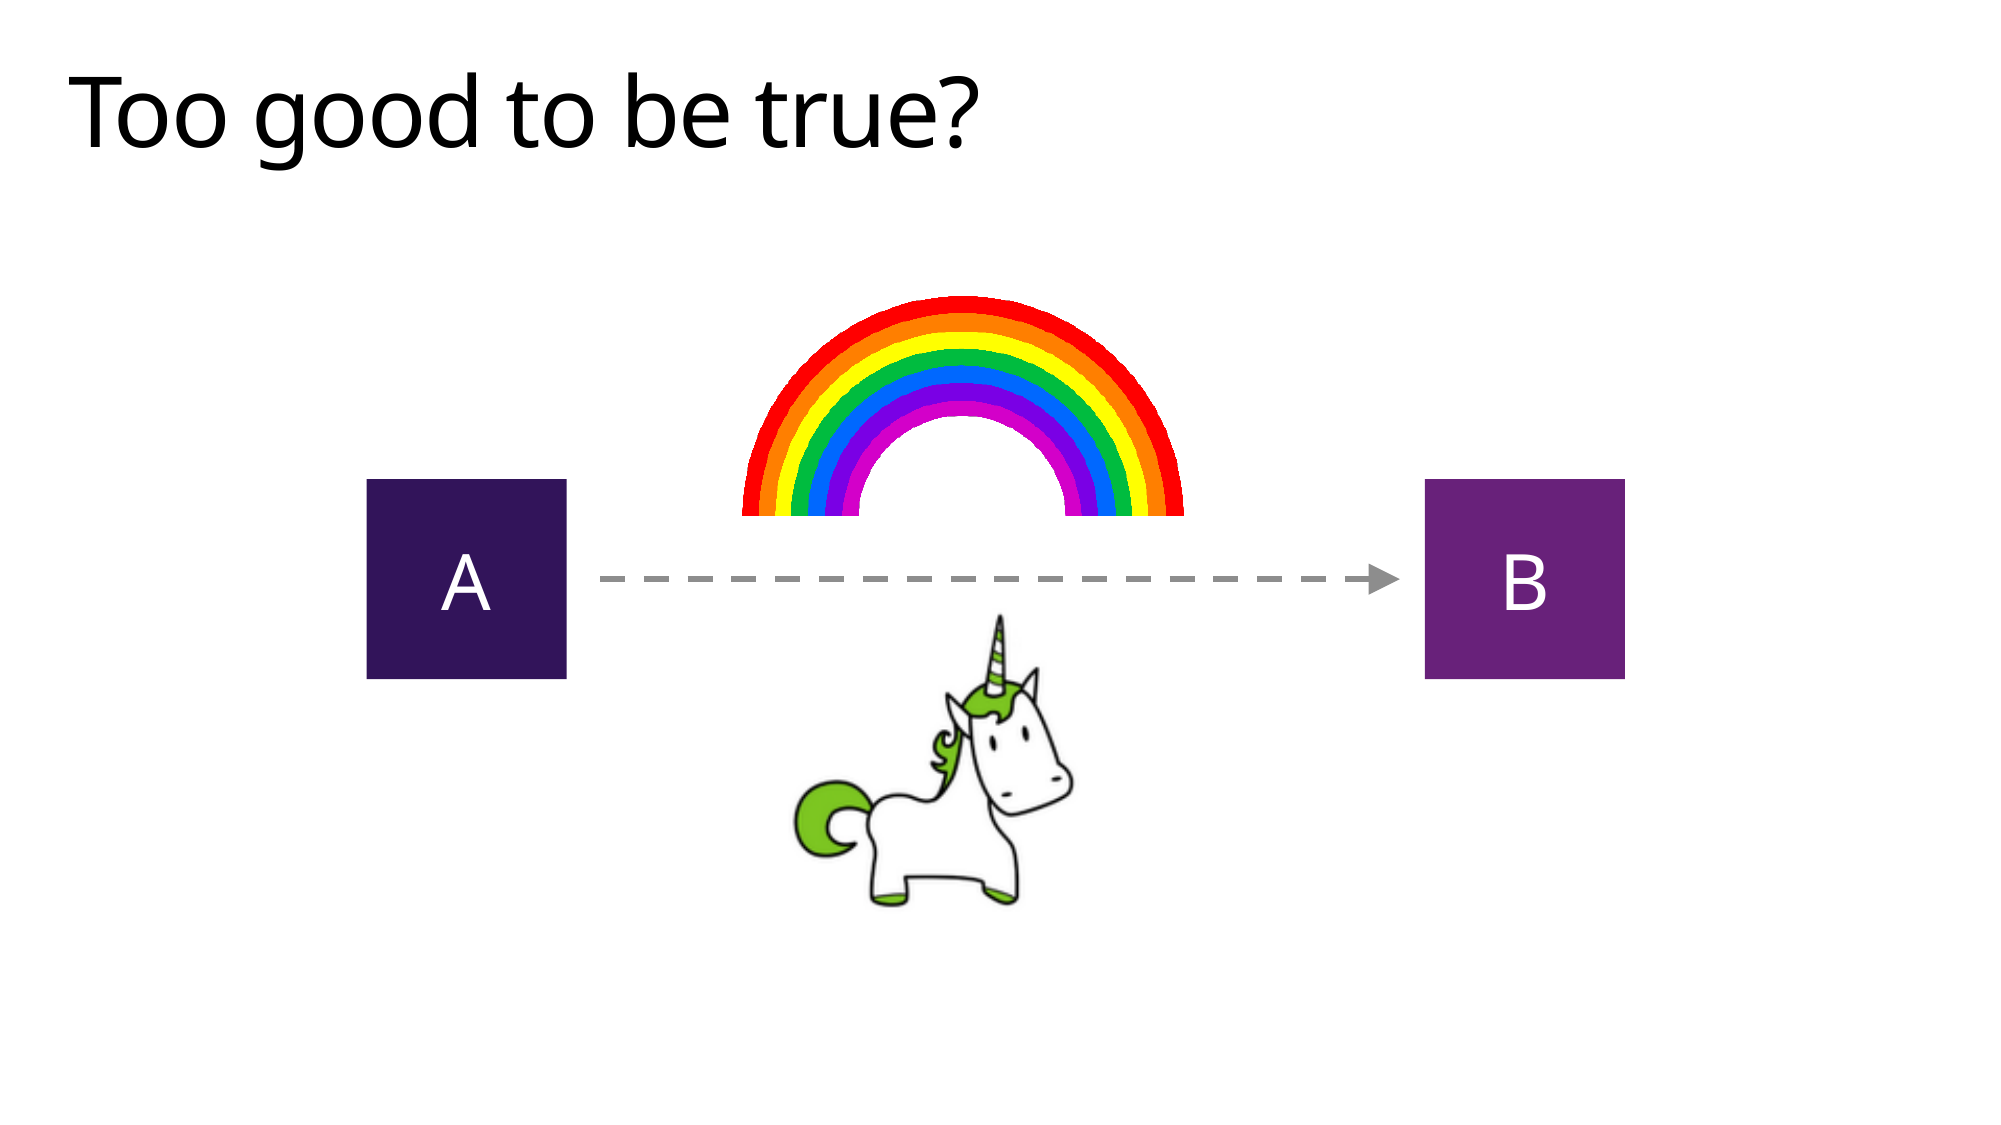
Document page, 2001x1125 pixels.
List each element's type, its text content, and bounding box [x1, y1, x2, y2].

text_box A [366, 478, 567, 680]
text_box B [1424, 478, 1626, 680]
picture [783, 605, 1086, 919]
title Too good to be true? [44, 47, 1957, 196]
picture [737, 290, 1188, 522]
